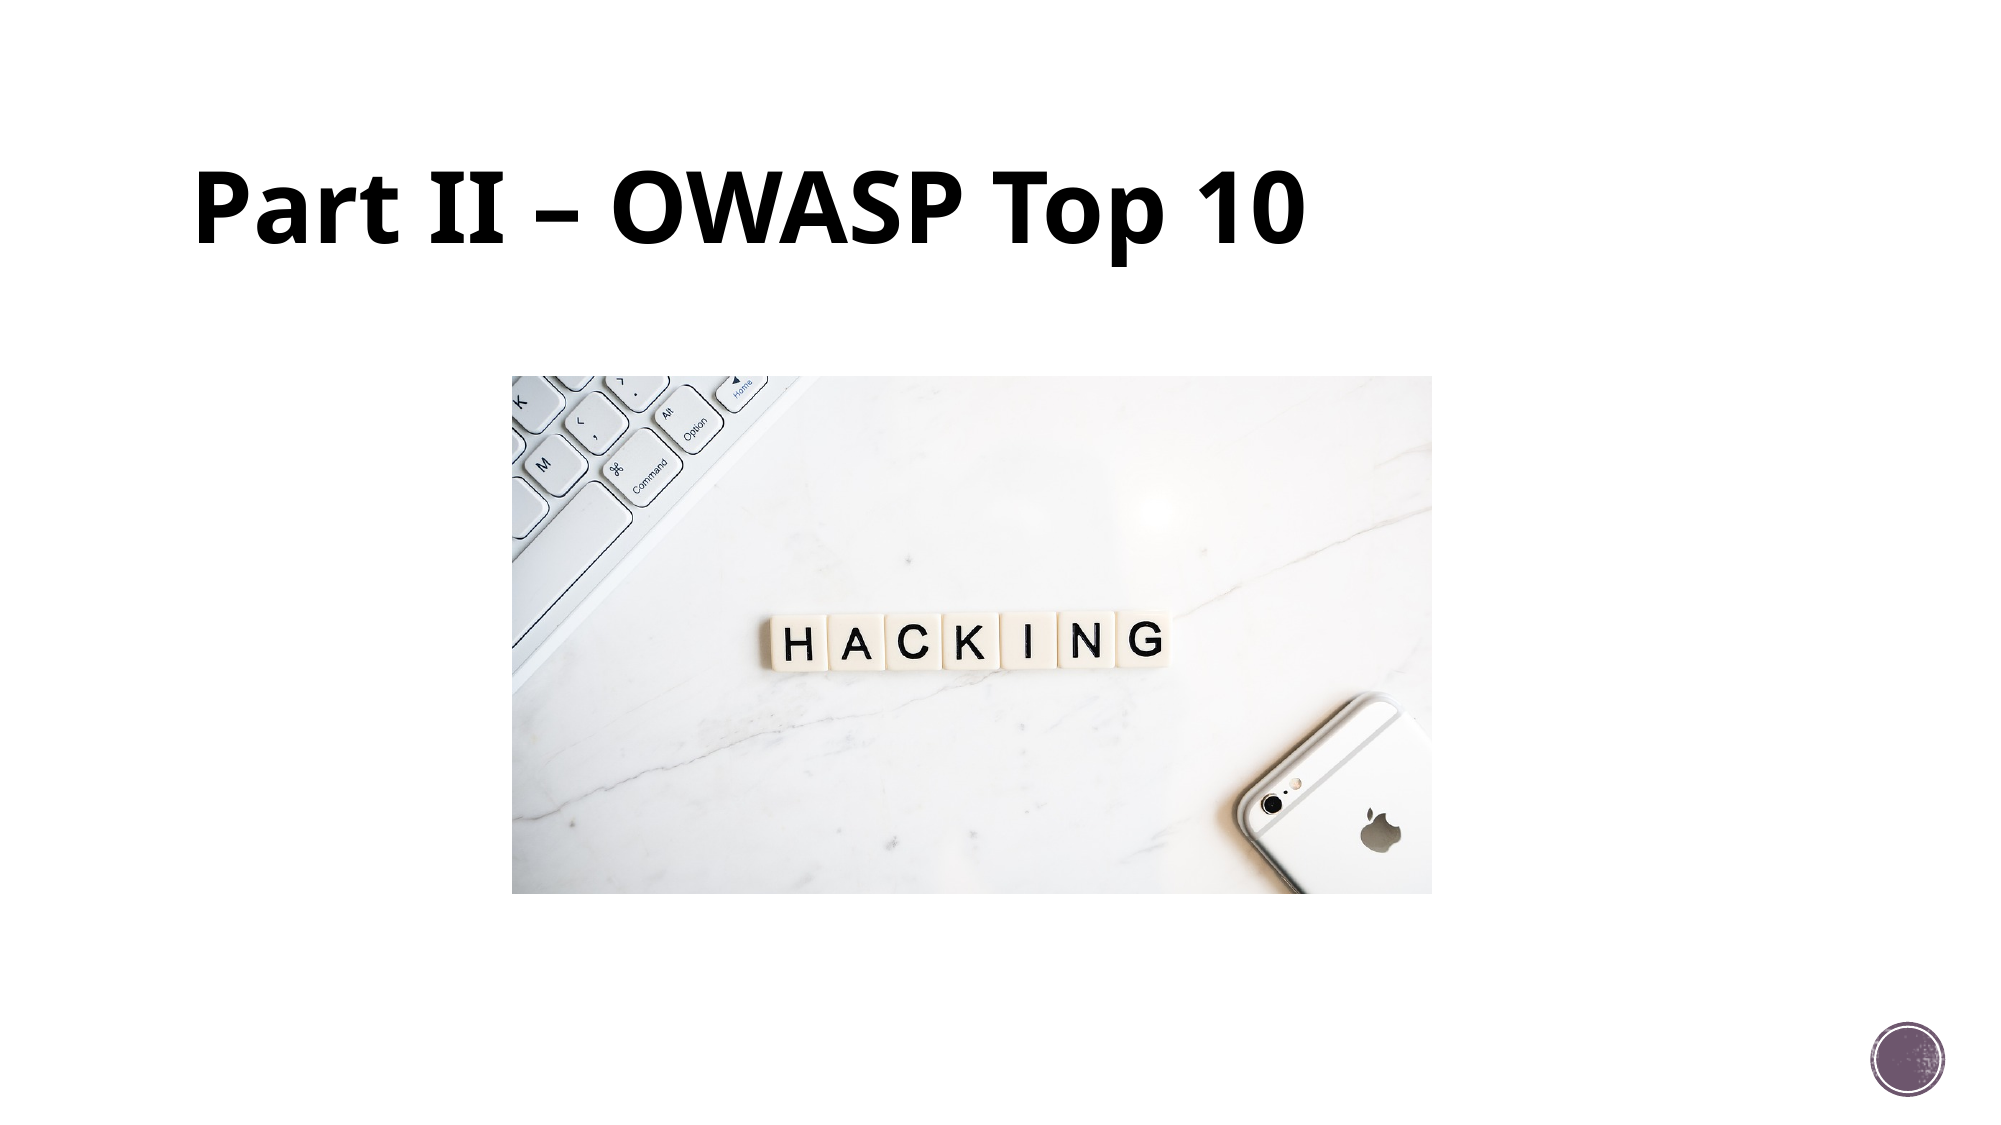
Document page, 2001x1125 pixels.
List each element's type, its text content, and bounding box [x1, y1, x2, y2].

title Part II – OWASP Top 10 [175, 79, 1826, 344]
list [516, 379, 1431, 891]
